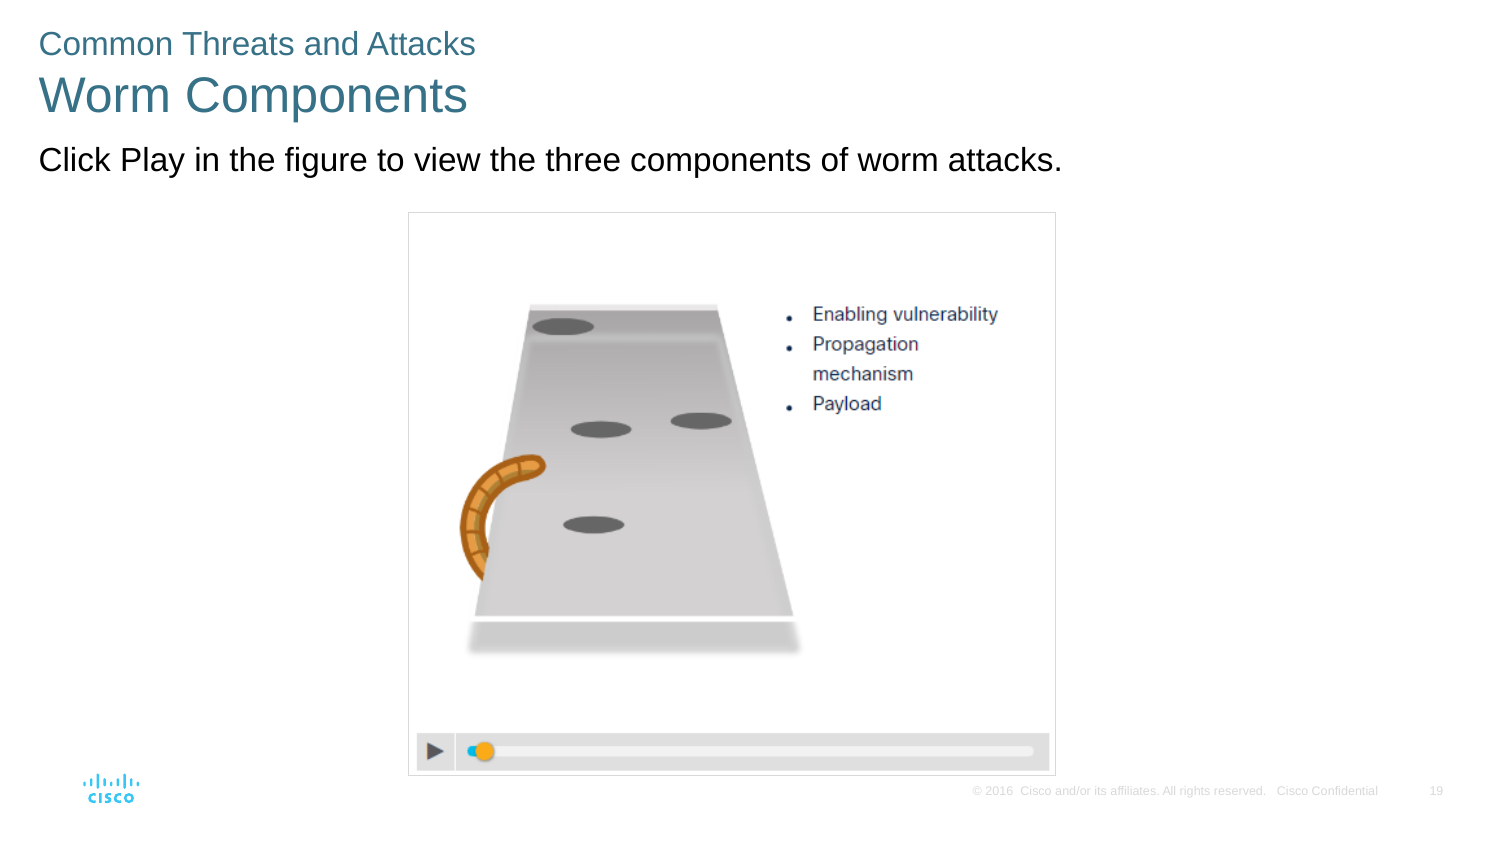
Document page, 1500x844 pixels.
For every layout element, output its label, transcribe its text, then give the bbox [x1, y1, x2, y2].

list Click Play in the figure to view the three components of worm attacks. [23, 131, 1500, 192]
text_box Common Threats and Attacks Worm Components [23, 10, 1500, 131]
picture [407, 211, 1057, 777]
